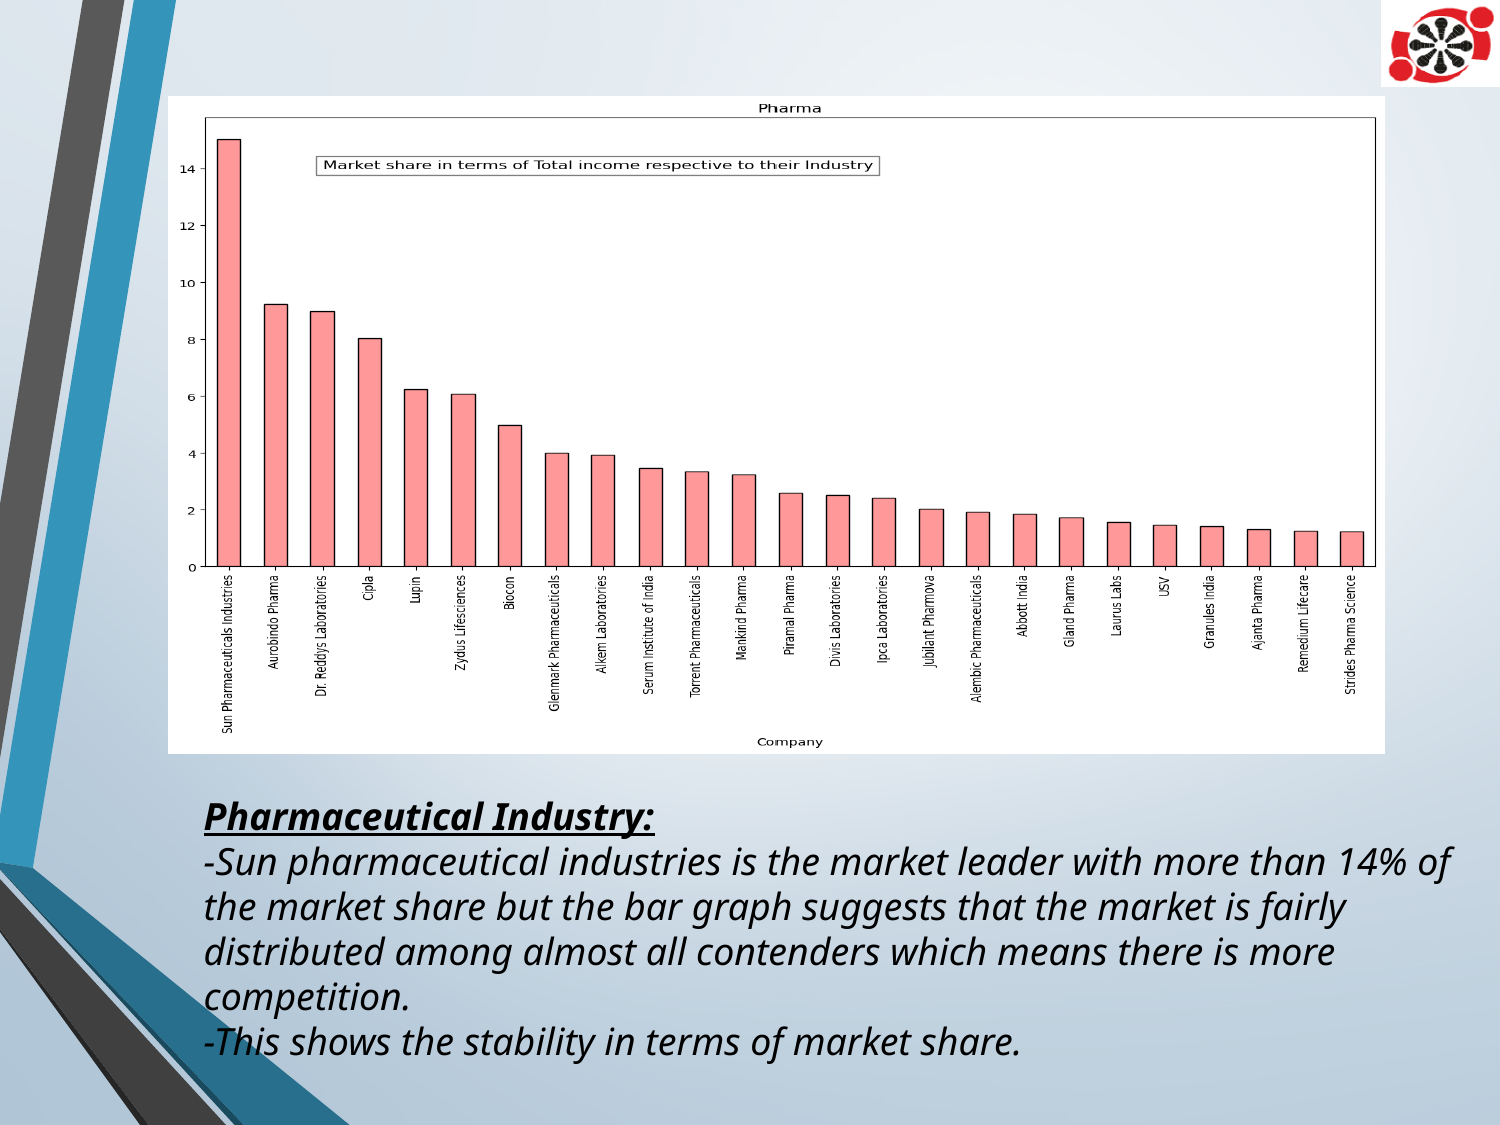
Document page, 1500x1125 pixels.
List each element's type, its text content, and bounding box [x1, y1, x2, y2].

picture [167, 96, 1385, 754]
text_box Pharmaceutical Industry: -Sun pharmaceutical industries is the market leader with more than 14% of the market share but the bar graph suggests that the market is fairly distributed among almost all contenders which means there is more competition. -This shows the stability in terms of market share. [188, 785, 1500, 1071]
picture [1380, 0, 1500, 87]
